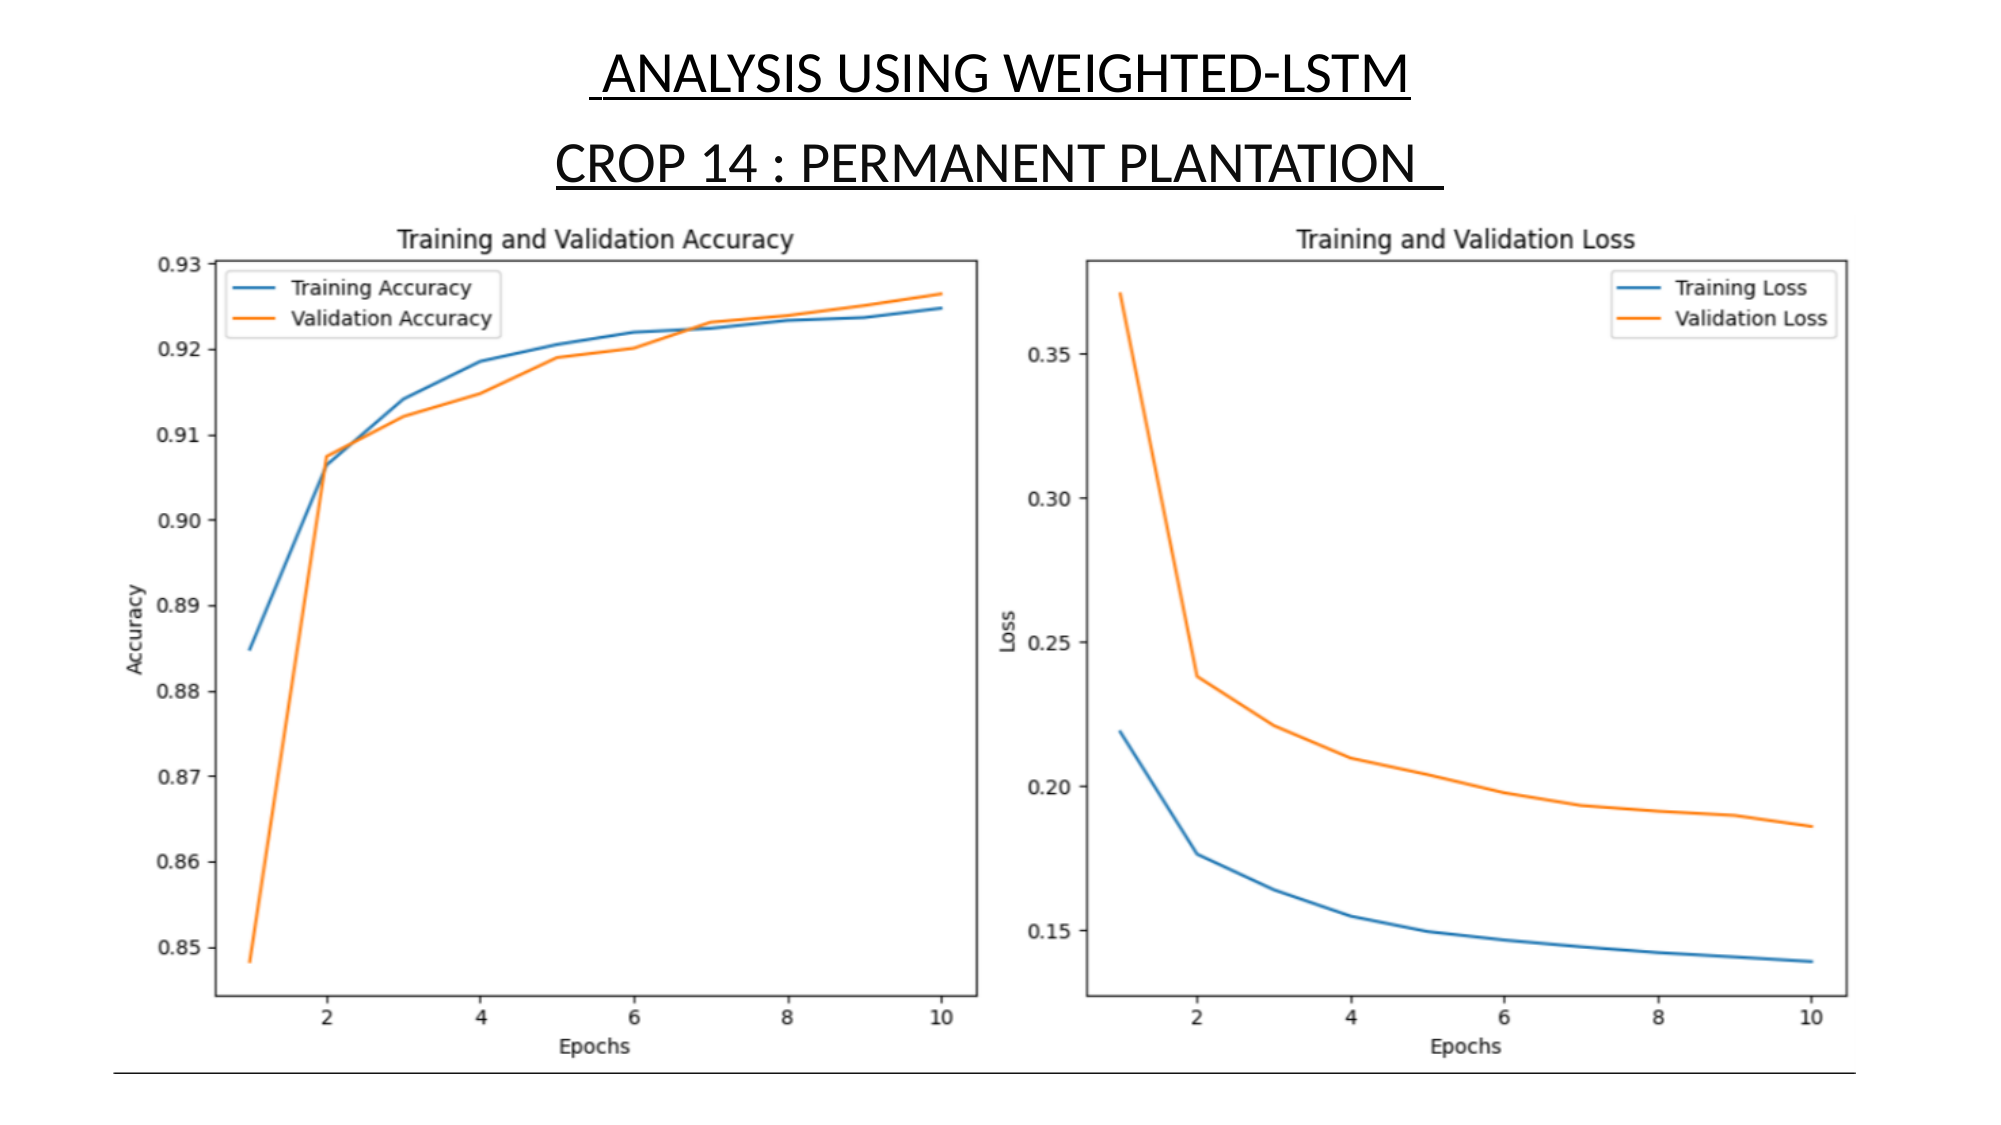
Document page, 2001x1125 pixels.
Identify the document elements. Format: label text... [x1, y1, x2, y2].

text_box ANALYSIS USING WEIGHTED-LSTM [0, 19, 2000, 93]
title CROP 14 : PERMANENT PLANTATION [0, 129, 2000, 203]
picture [112, 215, 1856, 1075]
